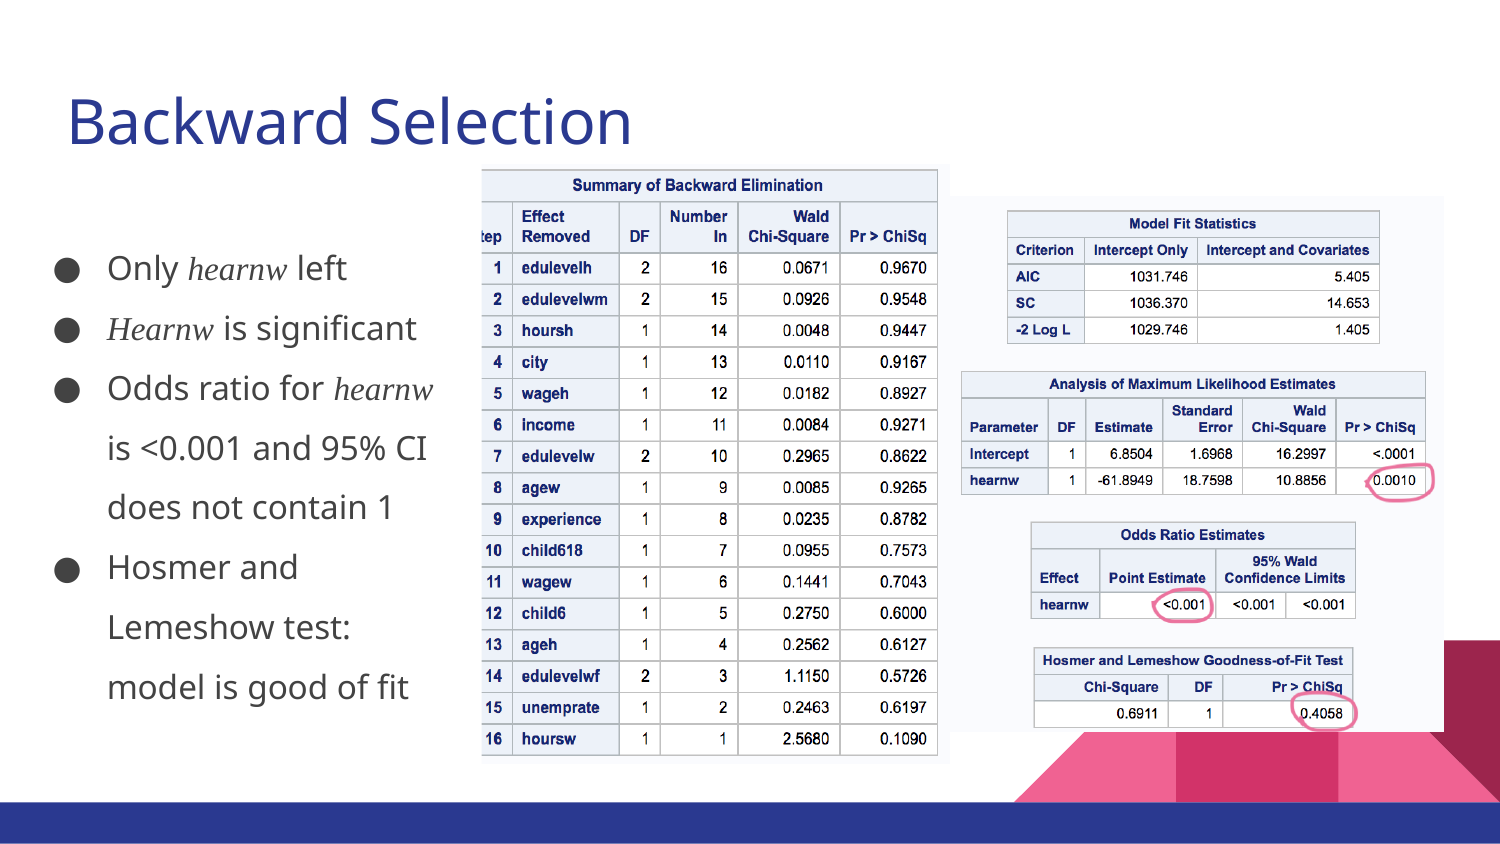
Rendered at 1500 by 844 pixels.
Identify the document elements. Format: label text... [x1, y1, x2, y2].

title Backward Selection [51, 67, 1449, 167]
picture [481, 164, 1444, 764]
text_box Only hearnw left Hearnw is significant Odds ratio for hearnw is <0.001 and 95% CI does not contain 1 Hosmer and Lemeshow test: model is good of fit [16, 212, 467, 739]
